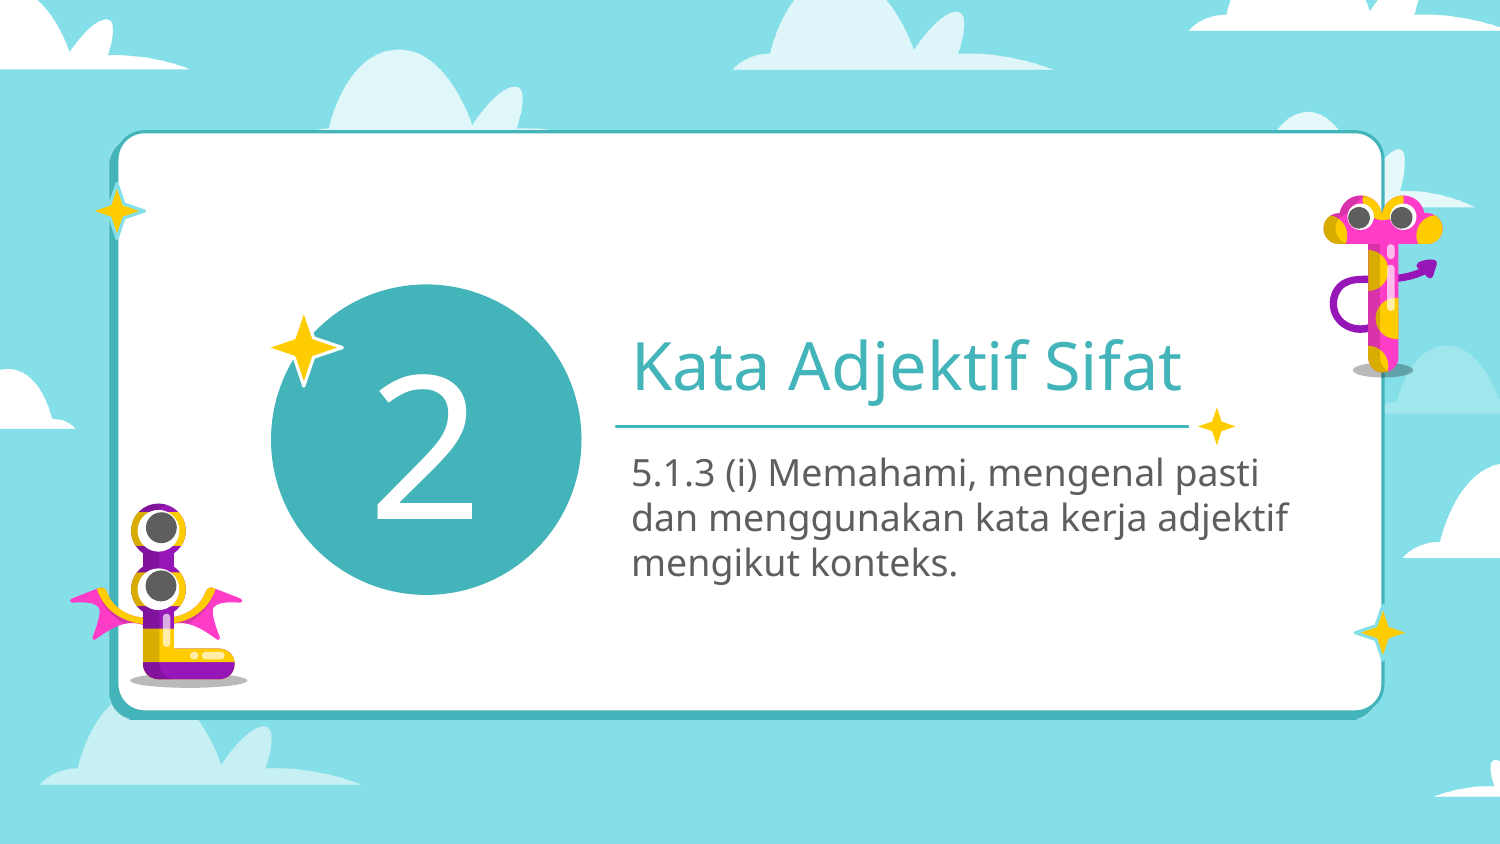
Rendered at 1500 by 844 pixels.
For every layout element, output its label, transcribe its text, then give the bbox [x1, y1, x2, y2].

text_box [68, 503, 248, 689]
text_box [313, 284, 551, 347]
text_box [1322, 195, 1443, 378]
text_box [301, 532, 552, 595]
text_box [615, 398, 1246, 455]
text_box [265, 309, 343, 387]
title Kata Adjektif Sifat [616, 255, 1294, 433]
text_box [578, 406, 582, 473]
title 2 [274, 347, 578, 532]
picture [0, 0, 1500, 844]
subtitle 5.1.3 (i) Memahami, mengenal pasti dan menggunakan kata kerja adjektif mengikut konteks. [616, 433, 1324, 617]
